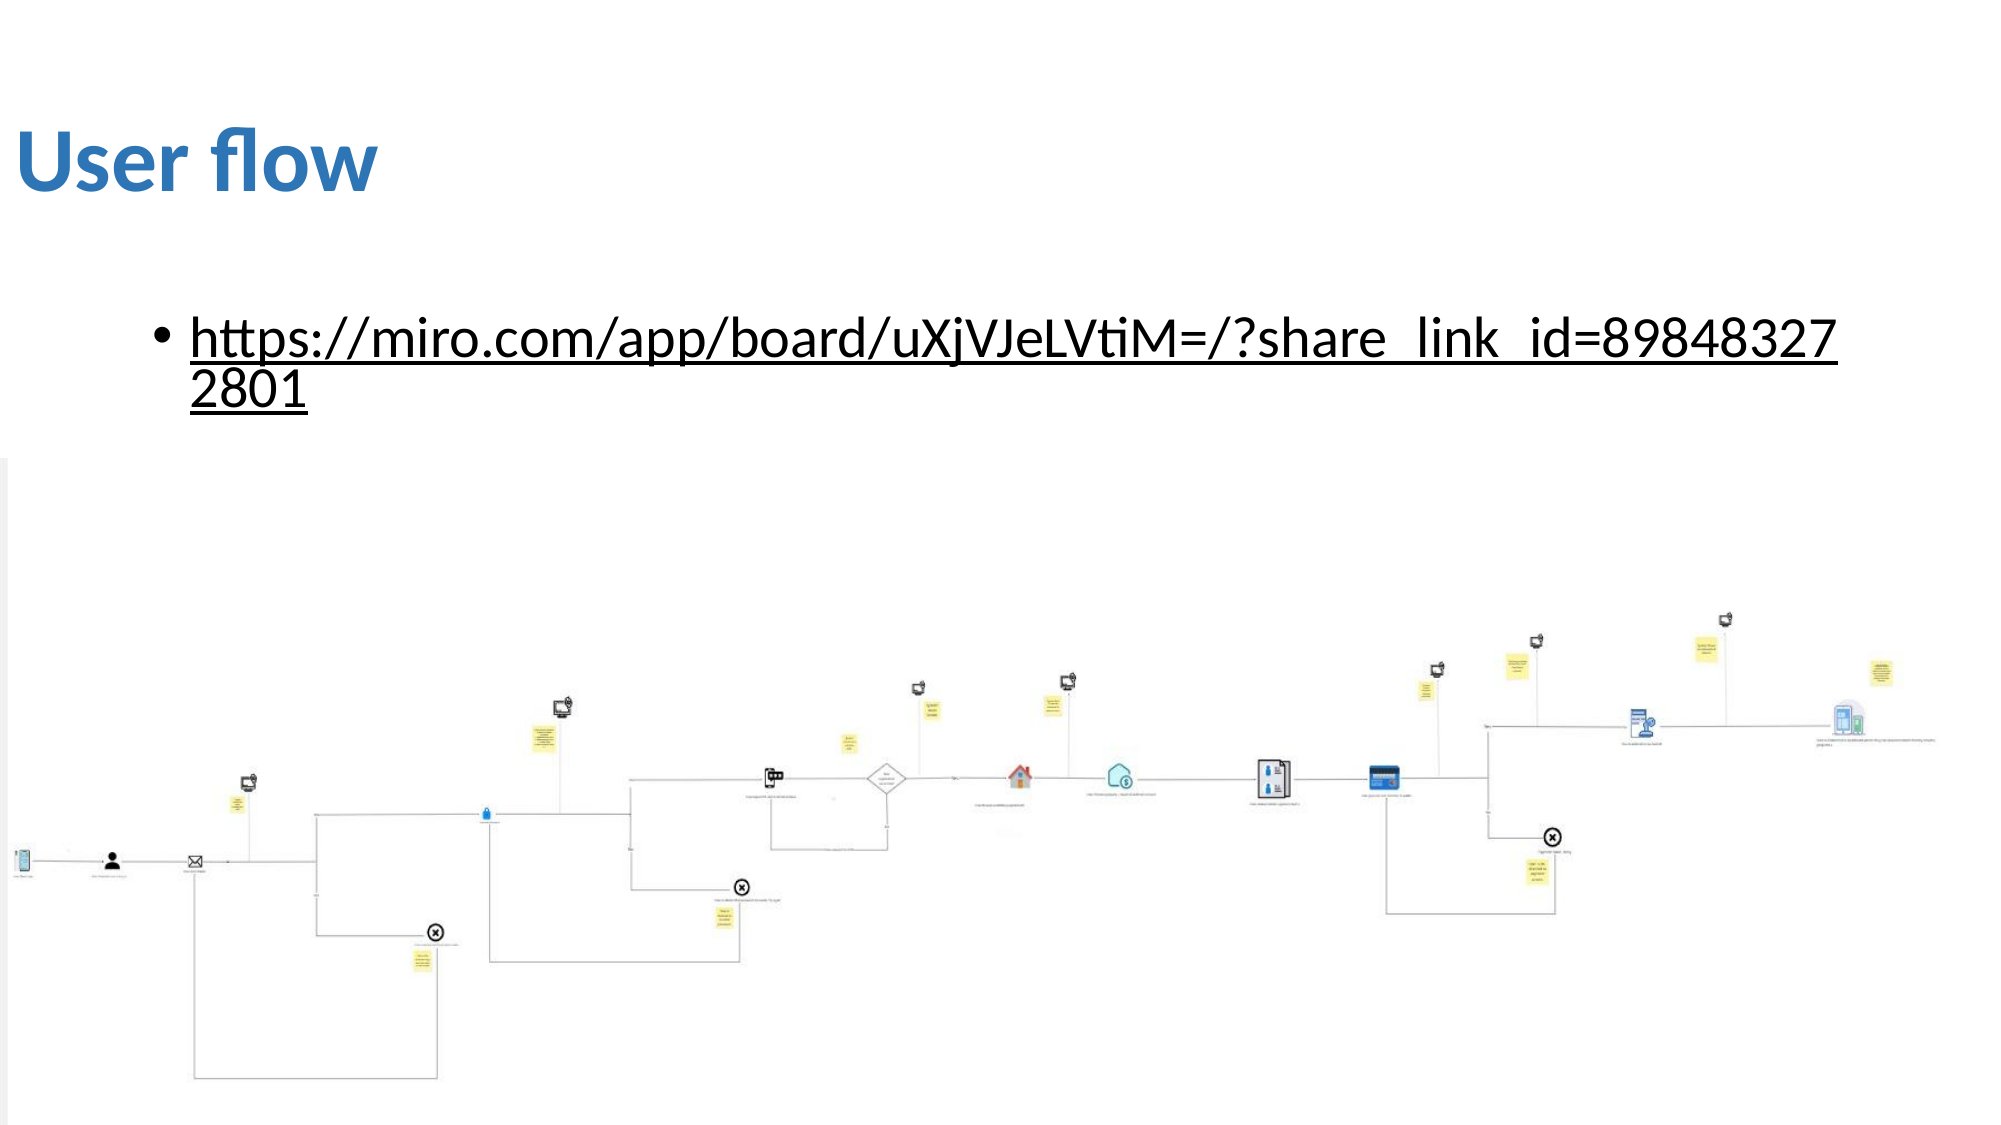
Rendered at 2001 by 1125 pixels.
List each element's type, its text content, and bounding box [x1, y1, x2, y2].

list https://miro.com/app/board/uXjVJeLVtiM=/?share_link_id=898483272801 [137, 299, 1863, 455]
title User flow [0, 52, 1723, 271]
picture [0, 458, 2000, 1125]
